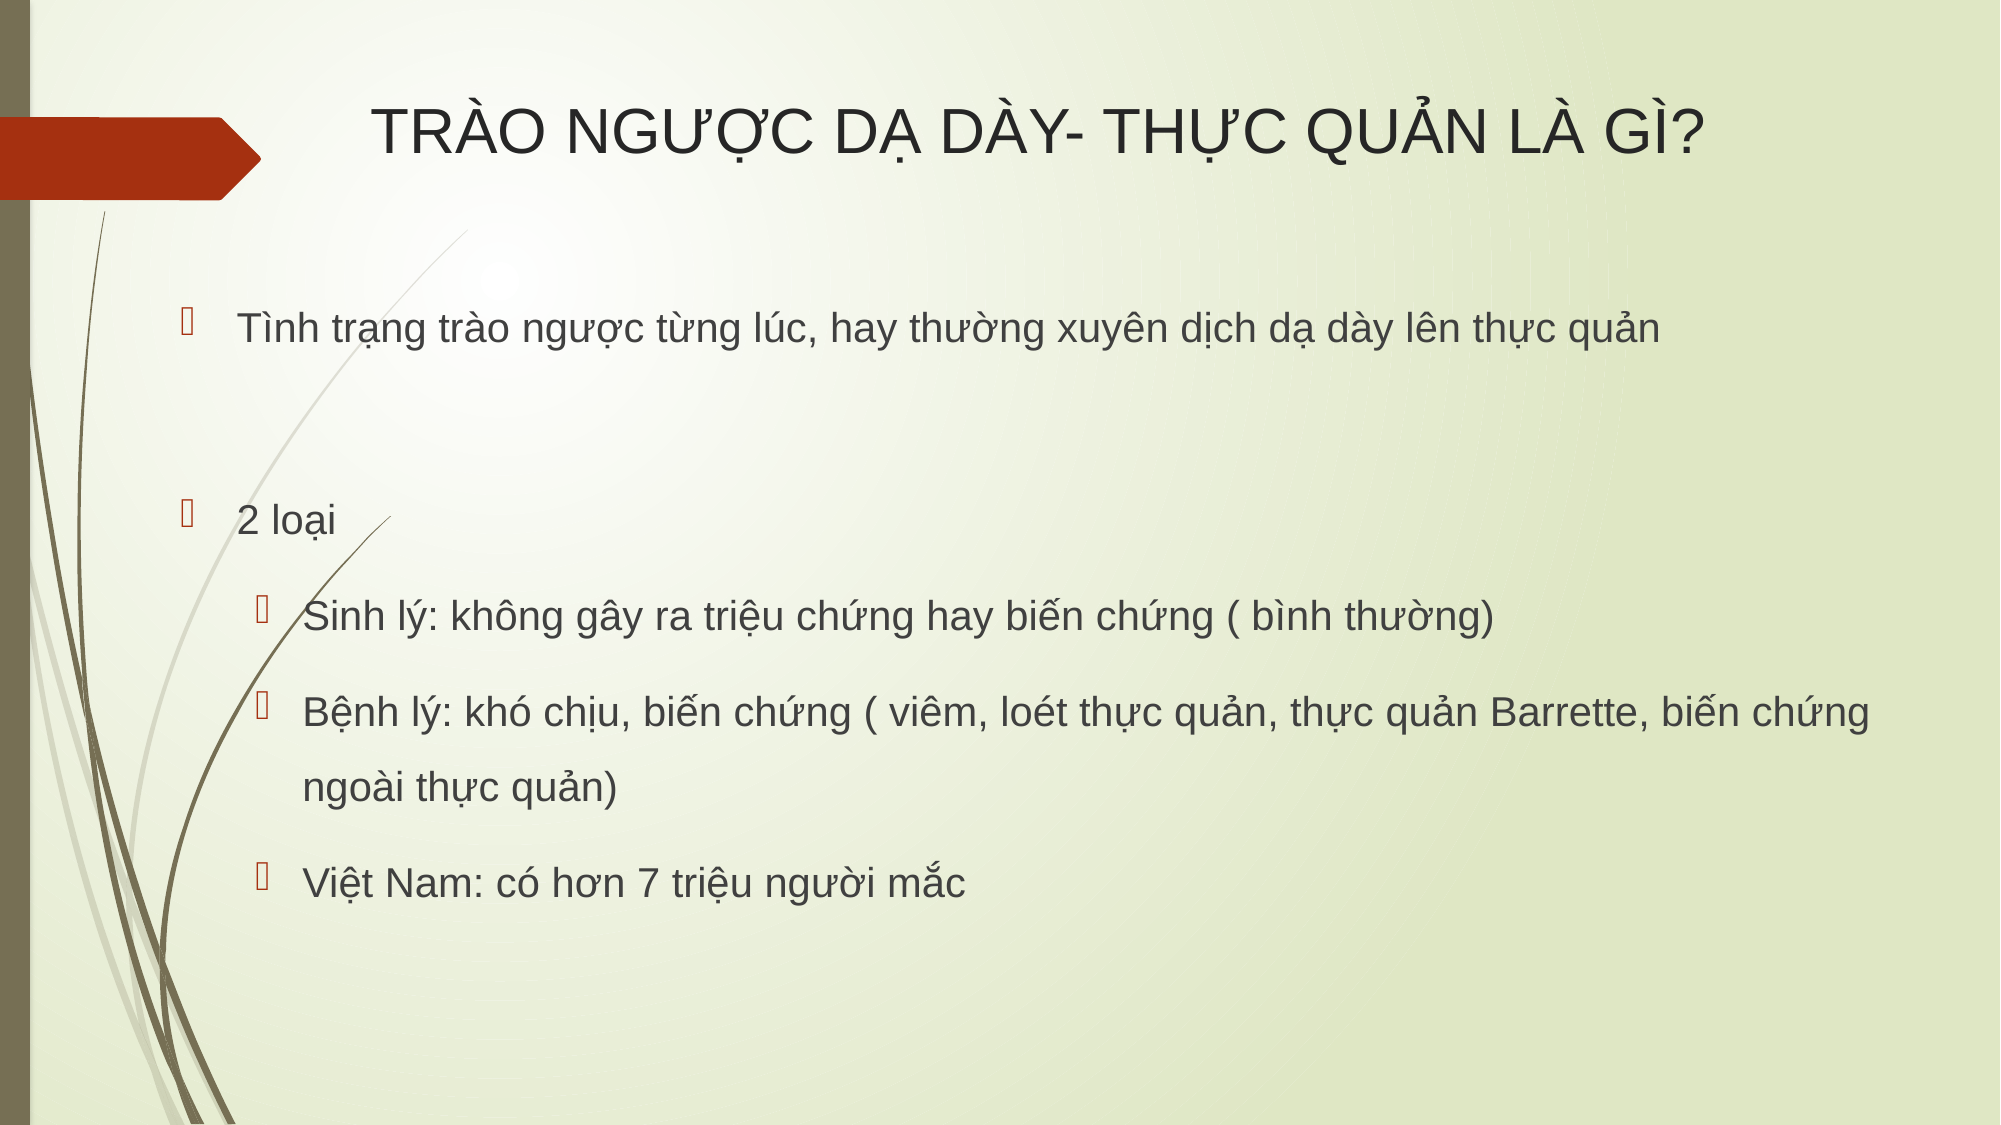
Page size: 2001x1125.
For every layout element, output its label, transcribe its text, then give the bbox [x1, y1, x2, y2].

list Tình trạng trào ngược từng lúc, hay thường xuyên dịch dạ dày lên thực quản 2 loại Sinh lý: không gây ra triệu chứng hay biến chứng ( bình thường) Bệnh lý: khó chịu, biến chứng ( viêm, loét thực quản, thực quản Barrette, biến chứng ngoài thực quản) Việt Nam: có hơn 7 triệu người mắc [165, 268, 1888, 991]
title TRÀO NGƯỢC DẠ DÀY- THỰC QUẢN LÀ GÌ? [355, 44, 1818, 255]
